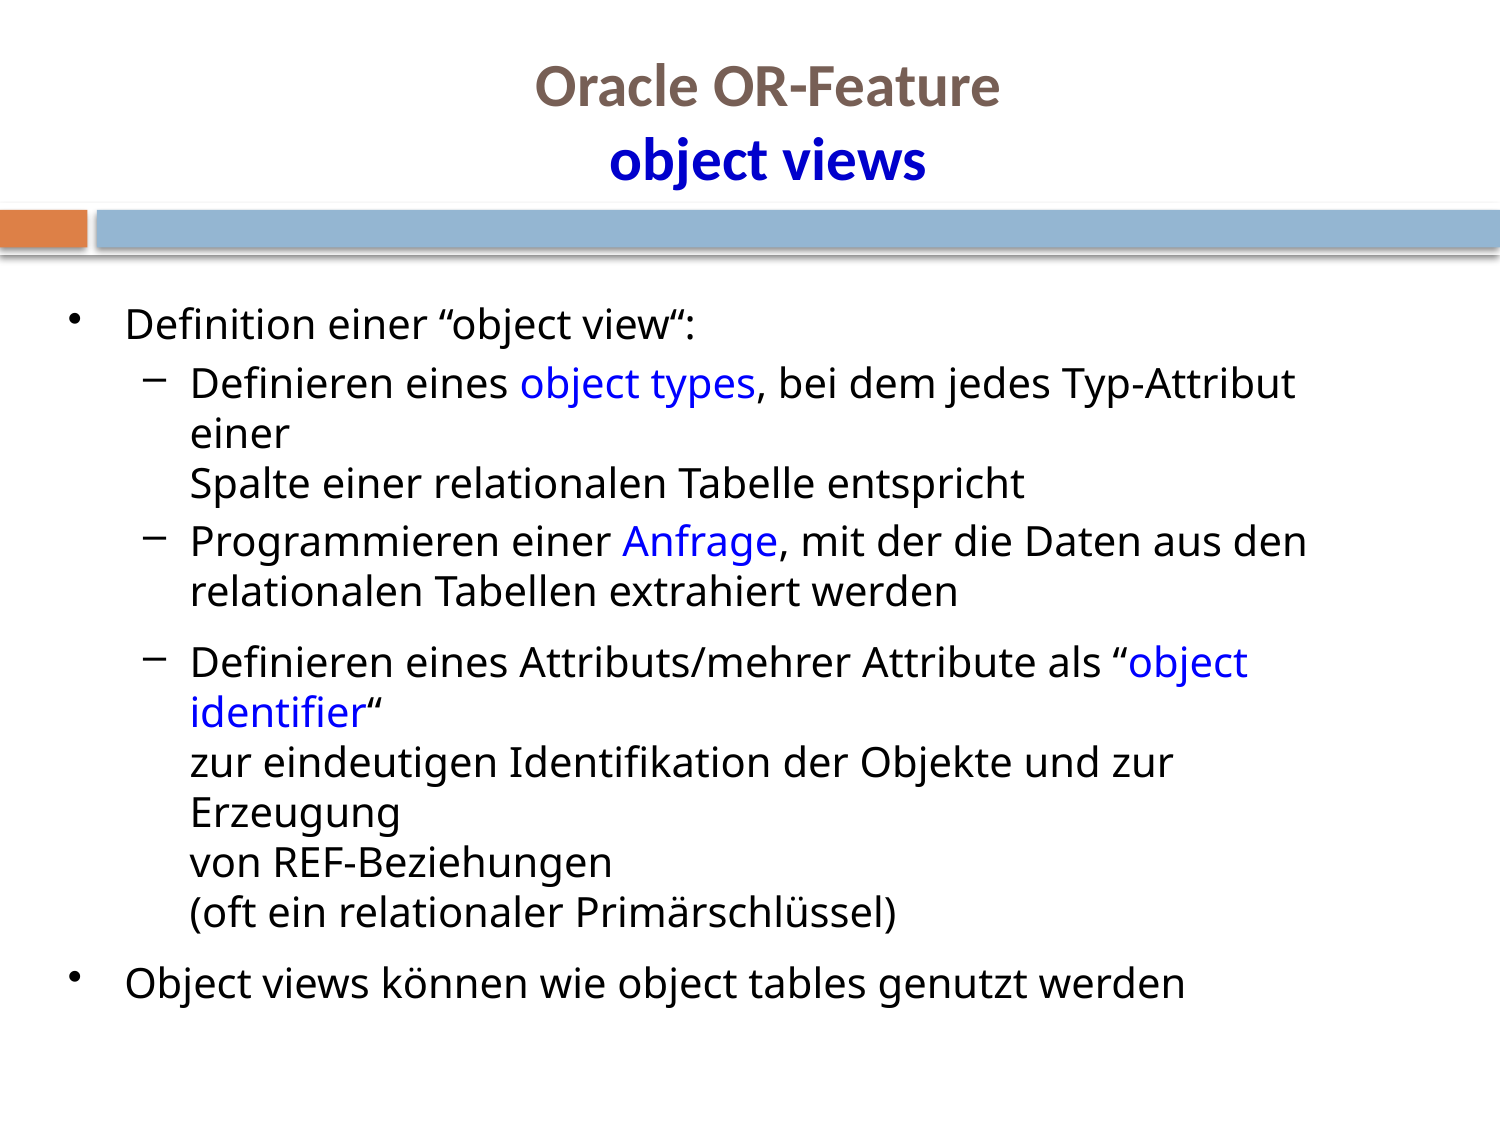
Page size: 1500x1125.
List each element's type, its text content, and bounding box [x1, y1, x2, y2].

text_box [46, 93, 1425, 282]
title Oracle OR-Feature object views [99, 37, 1438, 200]
text_box Definition einer “object view“: Definieren eines object types, bei dem jedes Typ-Attribut einer Spalte einer relationalen Tabelle entspricht Programmieren einer Anfrage, mit der die Daten aus den relationalen Tabellen extrahiert werden Definieren eines Attributs/mehrer Attribute als “object identifier“ zur eindeutigen Identifikation der Objekte und zur Erzeugung von REF-Beziehungen (oft ein relationaler Primärschlüssel) Object views können wie object tables genutzt werden [53, 290, 1395, 1015]
